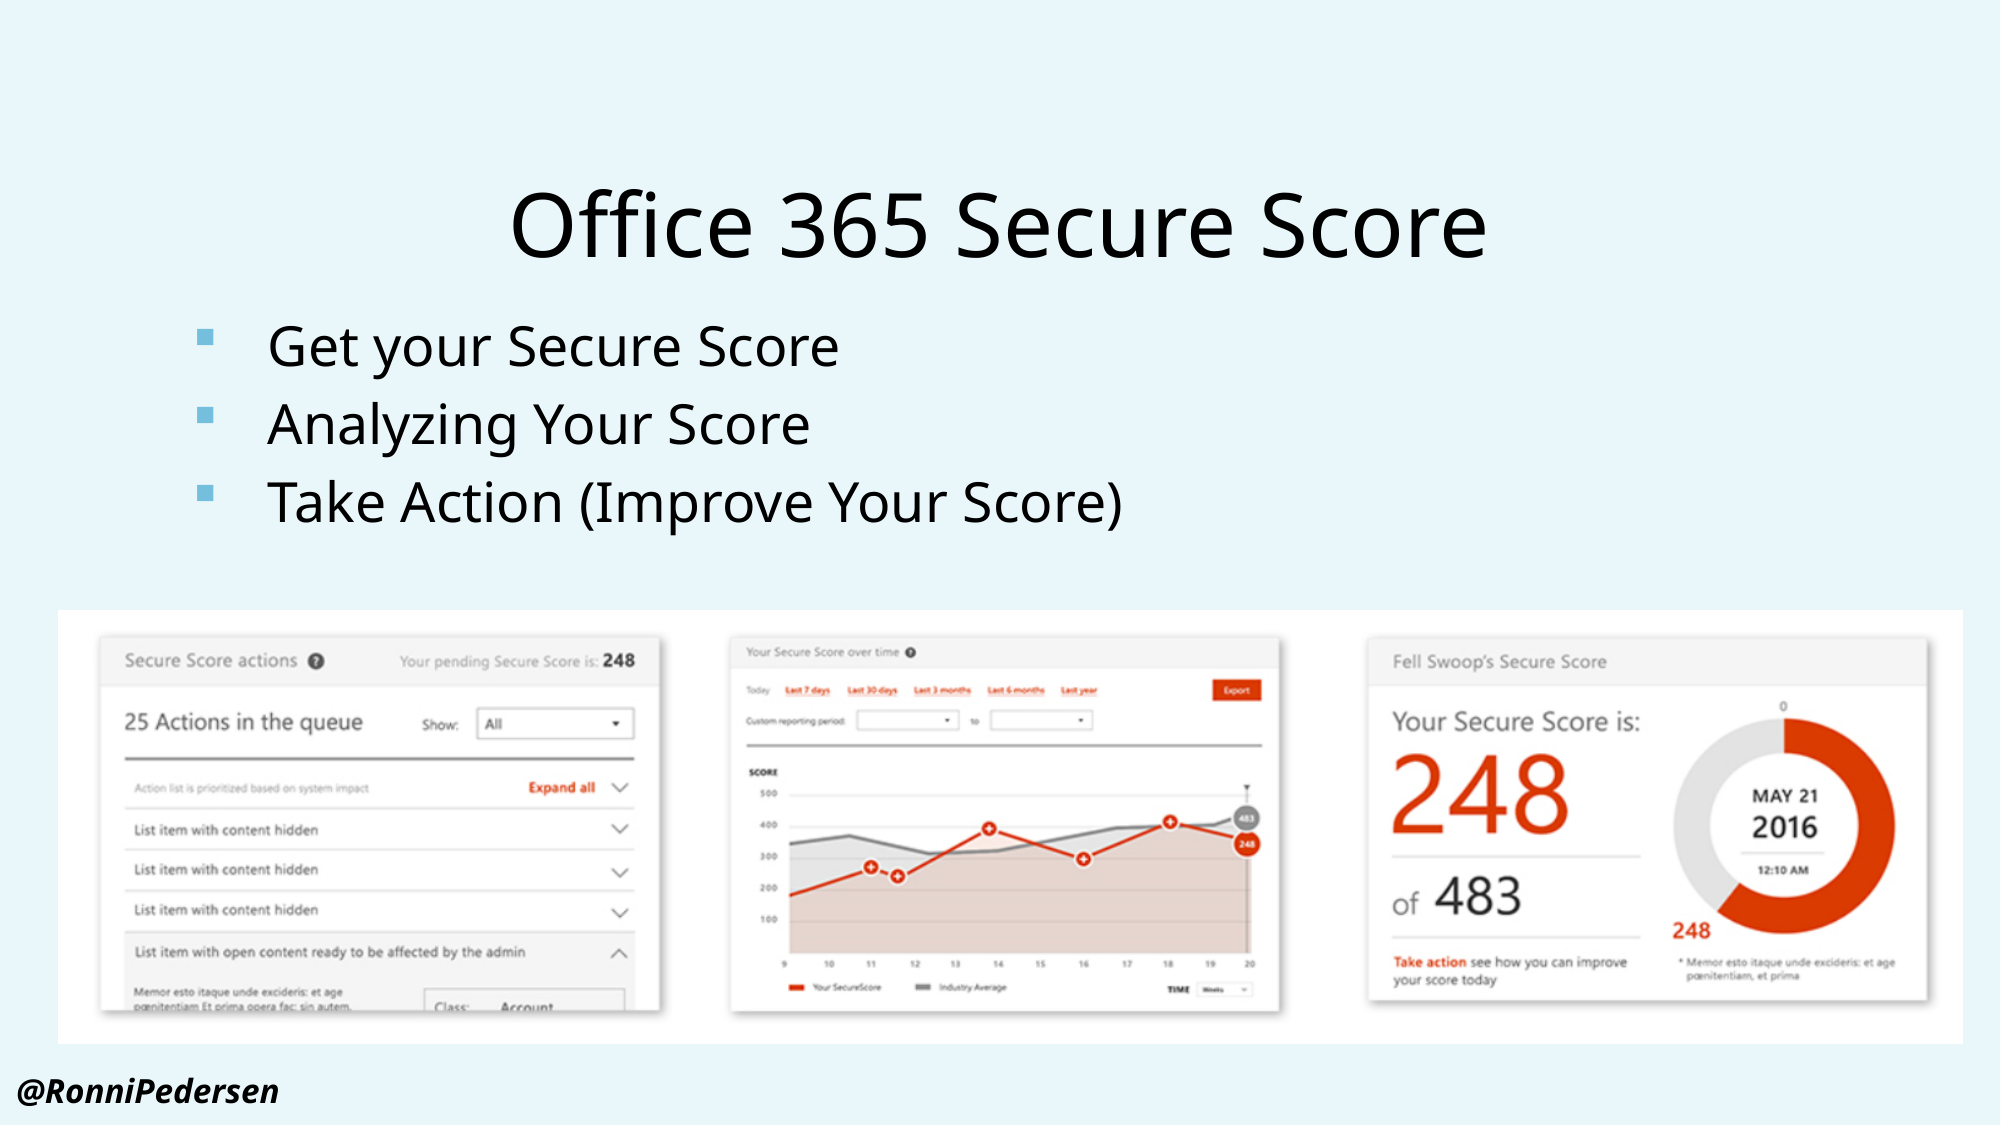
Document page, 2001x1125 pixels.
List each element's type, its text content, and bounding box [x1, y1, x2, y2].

text_box @RonniPedersen [1, 1062, 295, 1118]
list Get your Secure Score Analyzing Your Score Take Action (Improve Your Score) [177, 303, 1665, 609]
picture [0, 0, 2001, 1125]
title Office 365 Secure Score [0, 121, 2000, 322]
